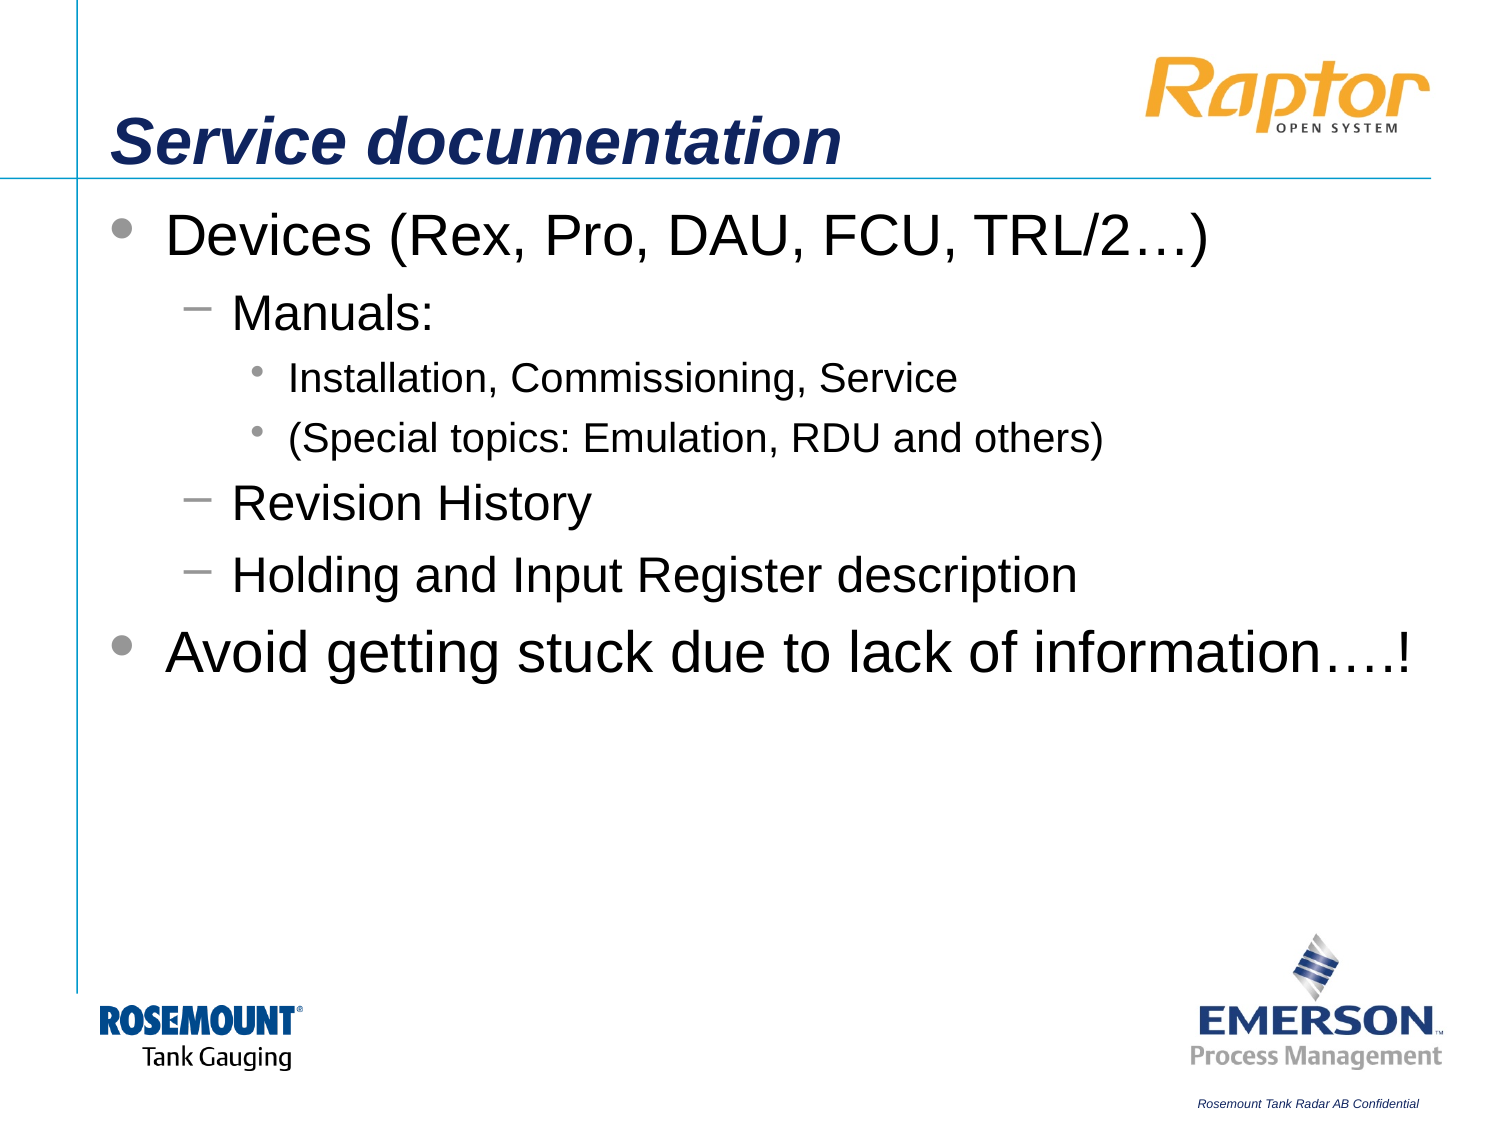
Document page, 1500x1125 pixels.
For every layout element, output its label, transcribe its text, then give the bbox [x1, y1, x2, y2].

list Devices (Rex, Pro, DAU, FCU, TRL/2…) Manuals: Installation, Commissioning, Service (Special topics: Emulation, RDU and others) Revision History Holding and Input Register description Avoid getting stuck due to lack of information….! [93, 197, 1463, 944]
picture [1173, 944, 1461, 1098]
picture [1139, 54, 1436, 135]
title Service documentation [95, 66, 1342, 186]
picture [100, 1005, 303, 1071]
